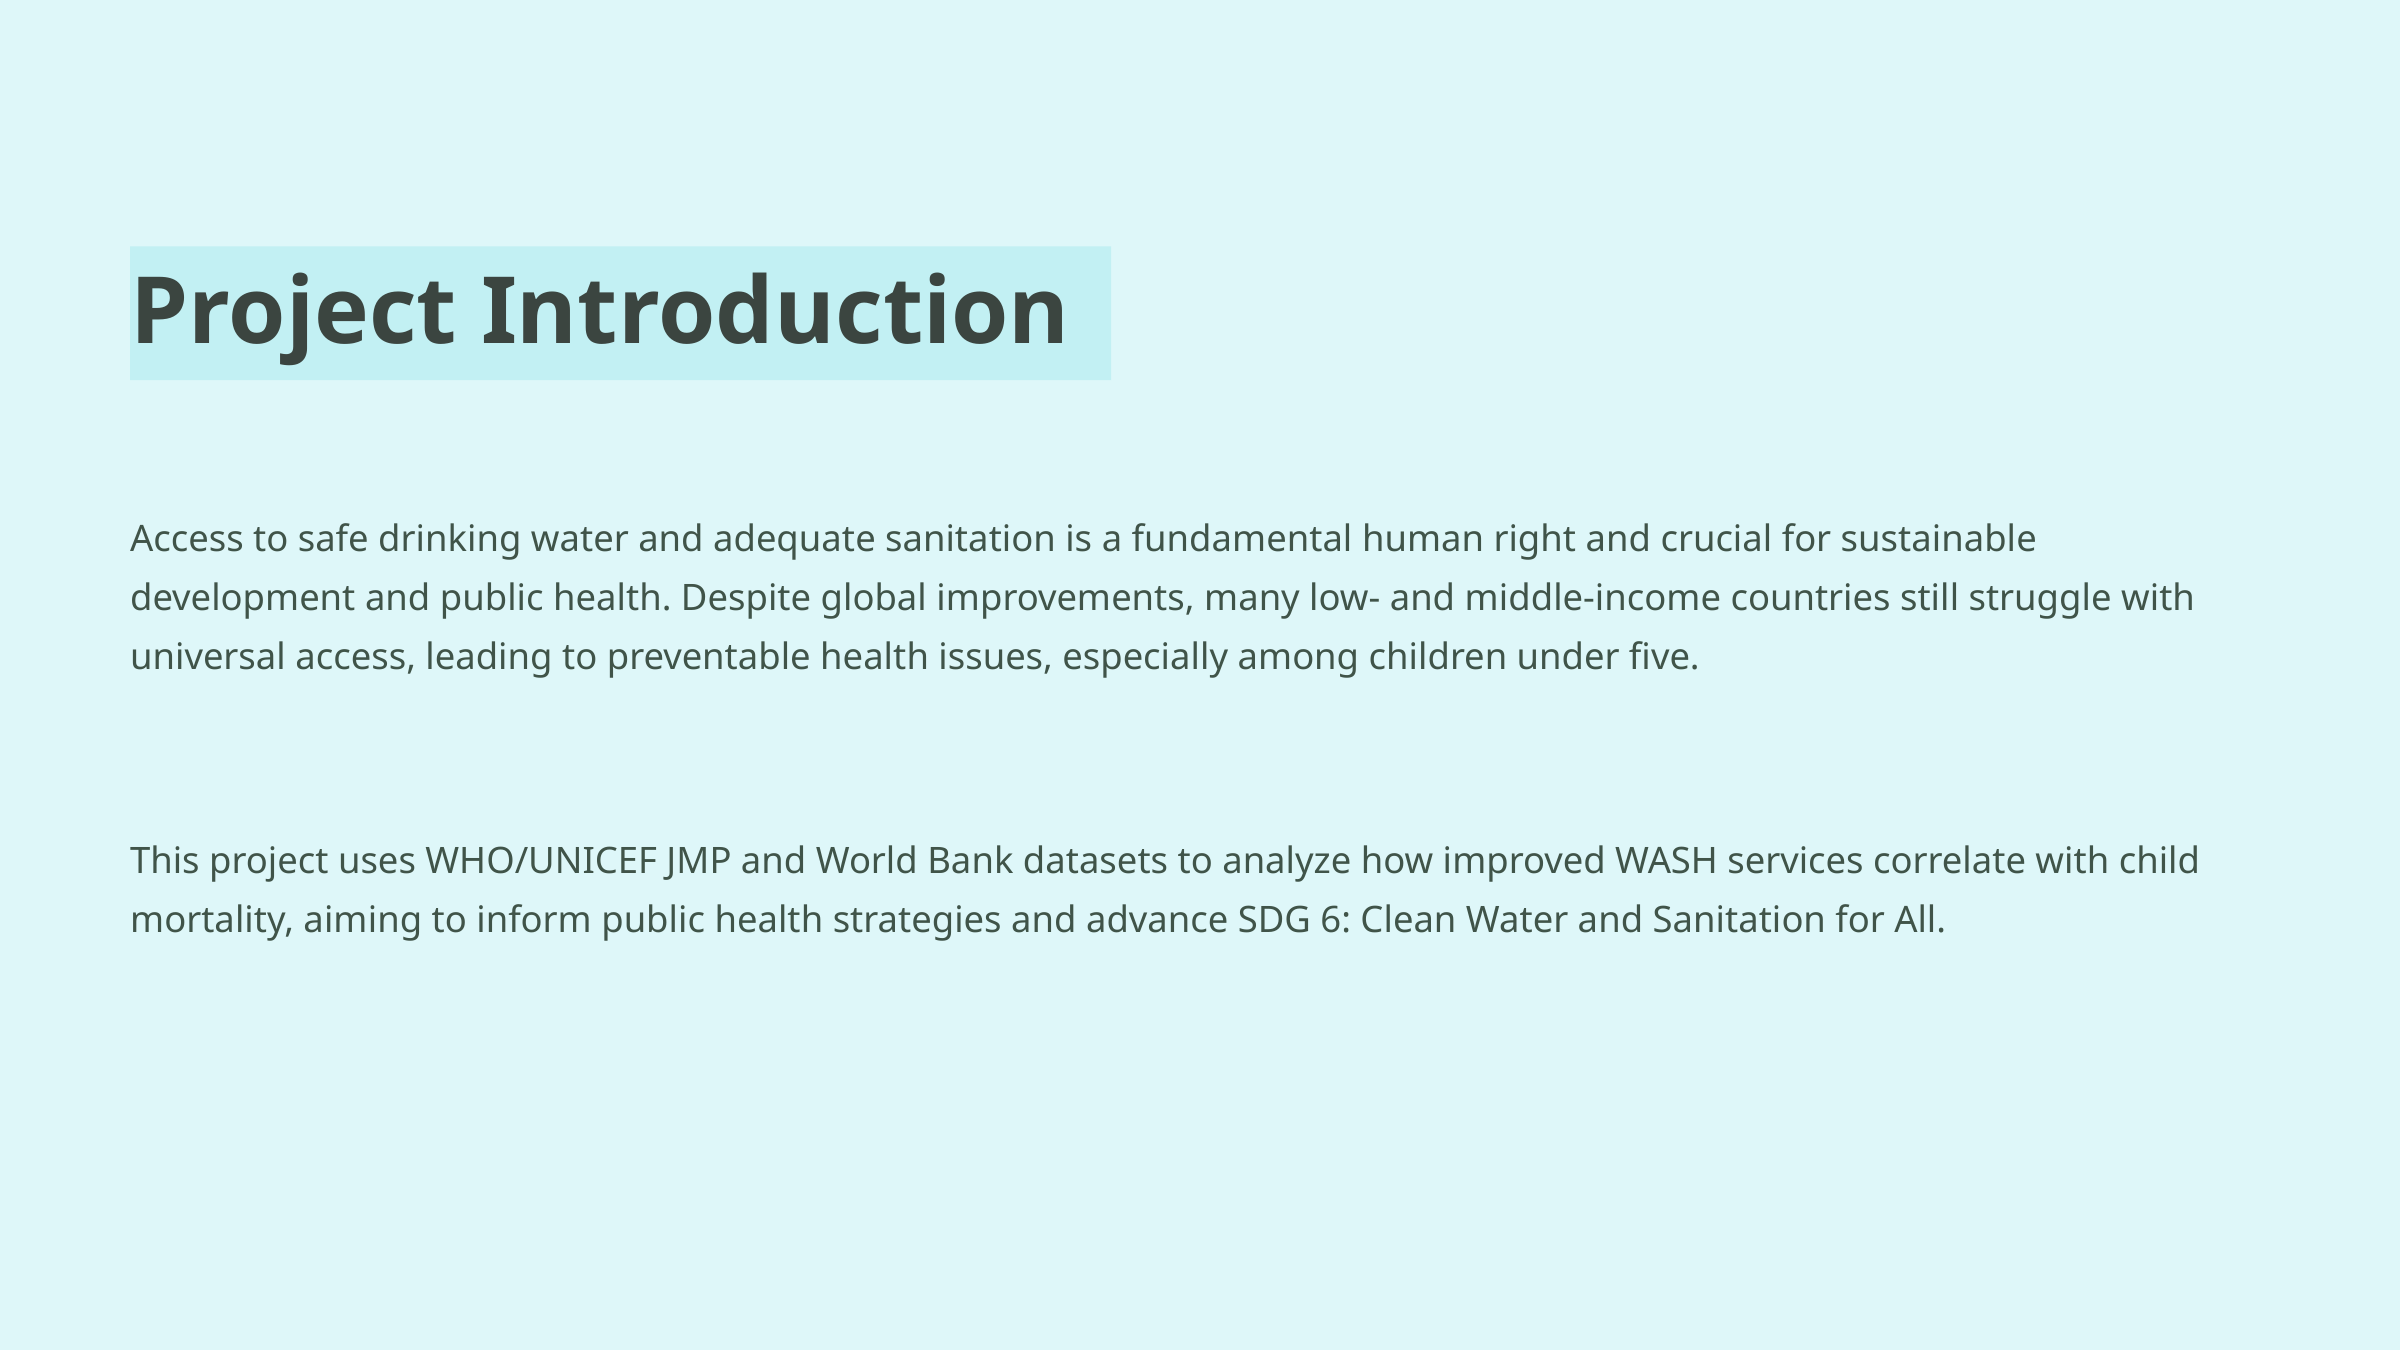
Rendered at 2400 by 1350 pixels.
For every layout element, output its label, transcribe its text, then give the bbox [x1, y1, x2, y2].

text_box Project Introduction [130, 246, 1112, 381]
text_box This project uses WHO/UNICEF JMP and World Bank datasets to analyze how improved WASH services correlate with child mortality, aiming to inform public health strategies and advance SDG 6: Clean Water and Sanitation for All. [130, 820, 2270, 940]
text_box Access to safe drinking water and adequate sanitation is a fundamental human right and crucial for sustainable development and public health. Despite global improvements, many low- and middle-income countries still struggle with universal access, leading to preventable health issues, especially among children under five. [130, 499, 2270, 780]
